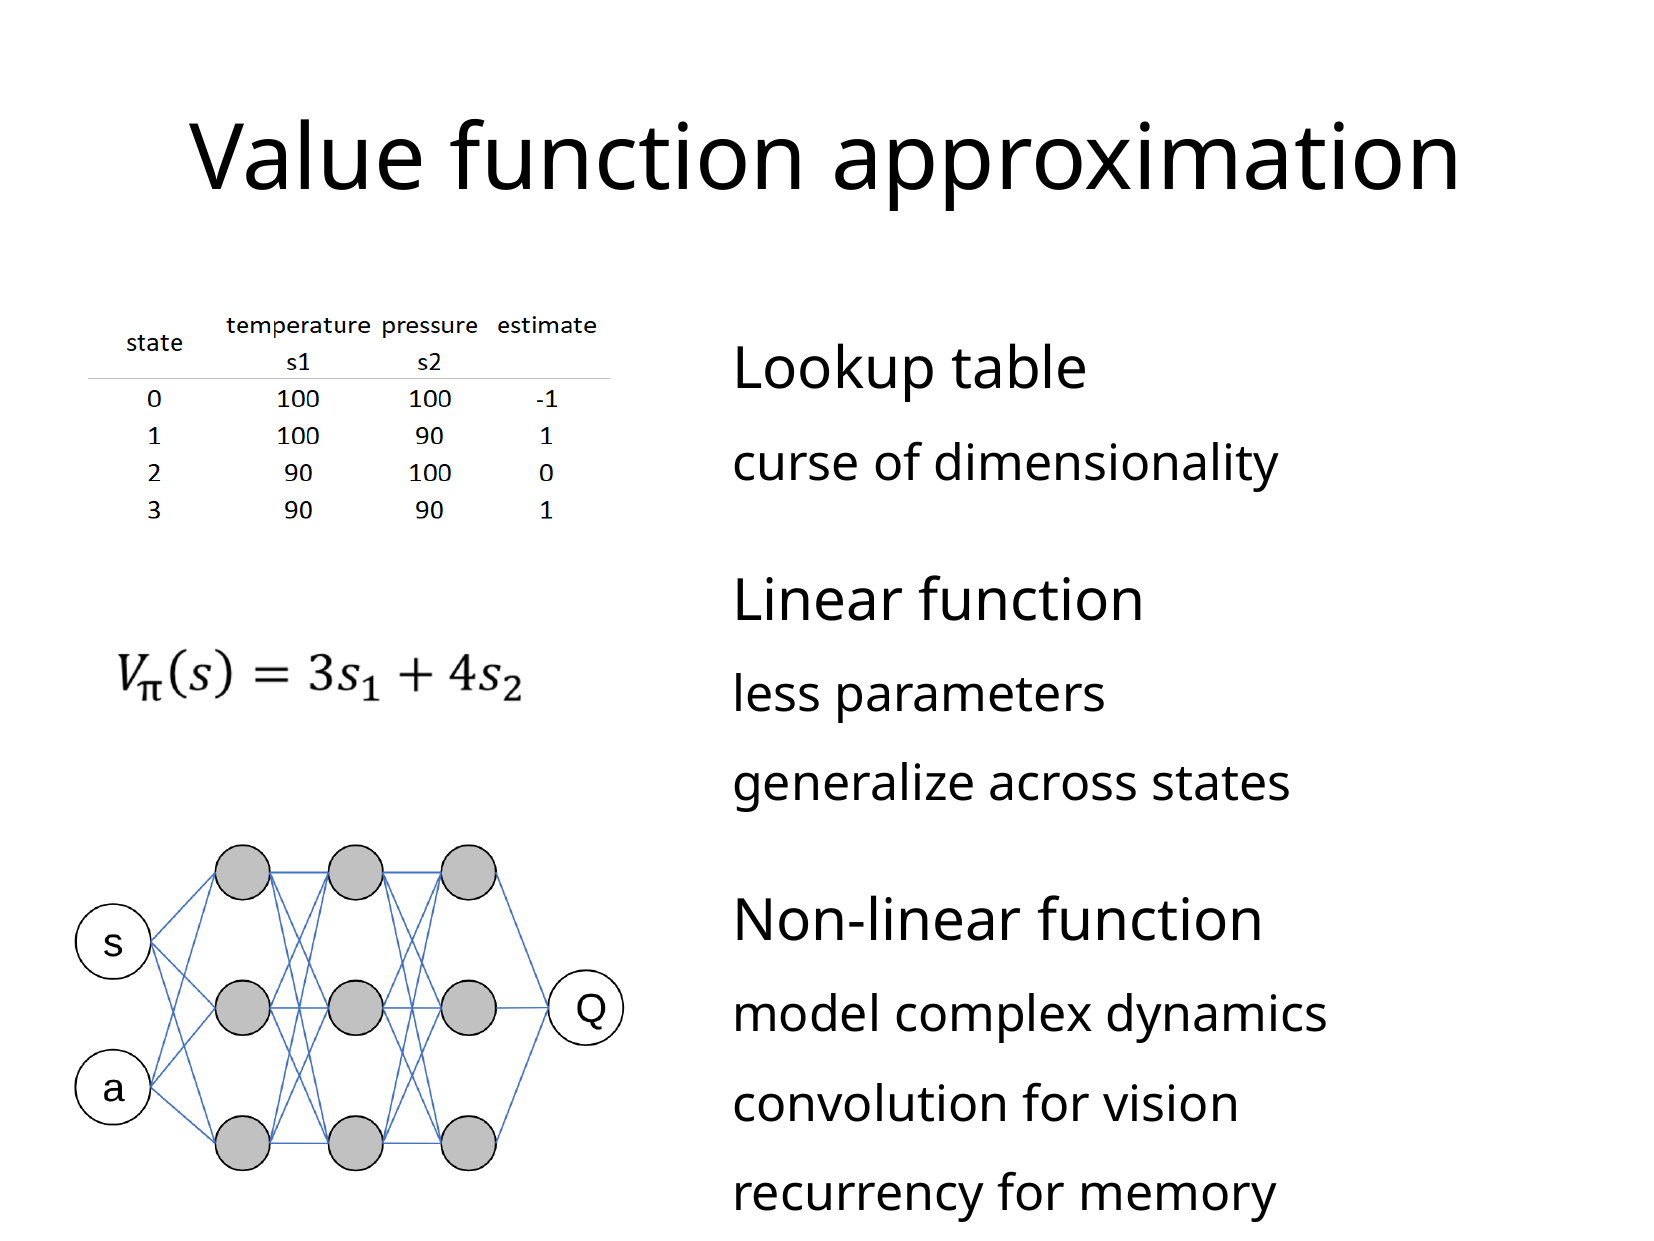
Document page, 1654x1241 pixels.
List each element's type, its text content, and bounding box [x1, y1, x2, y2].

picture [47, 592, 638, 1186]
title Value function approximation [82, 49, 1571, 257]
picture [76, 293, 638, 556]
list Lookup table curse of dimensionality Linear function less parameters generalize across states Non-linear function model complex dynamics convolution for vision recurrency for memory [661, 330, 1571, 1182]
